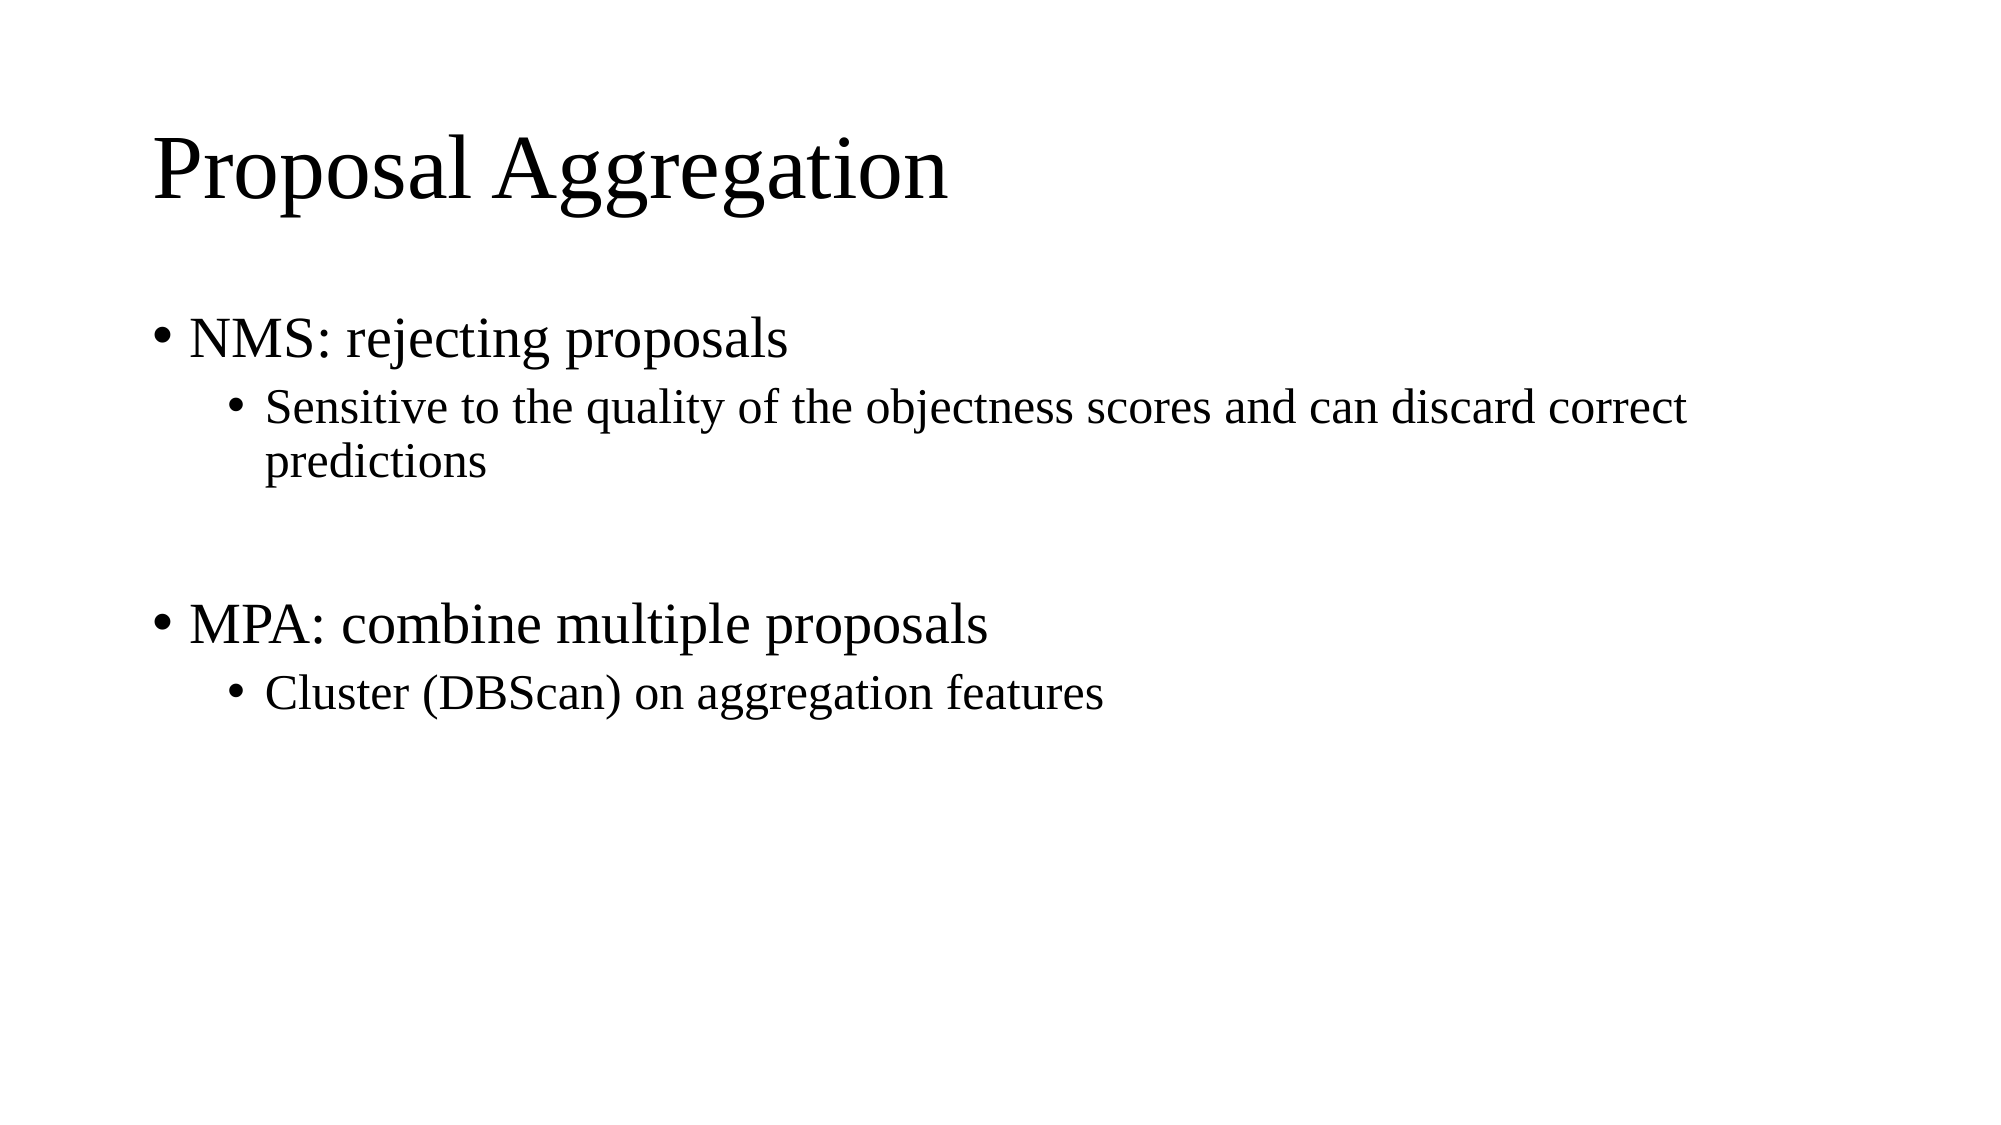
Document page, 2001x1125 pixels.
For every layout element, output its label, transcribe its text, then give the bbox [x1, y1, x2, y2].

title Proposal Aggregation [137, 59, 1863, 278]
list NMS: rejecting proposals Sensitive to the quality of the objectness scores and can discard correct predictions MPA: combine multiple proposals Cluster (DBScan) on aggregation features [137, 299, 1863, 1014]
